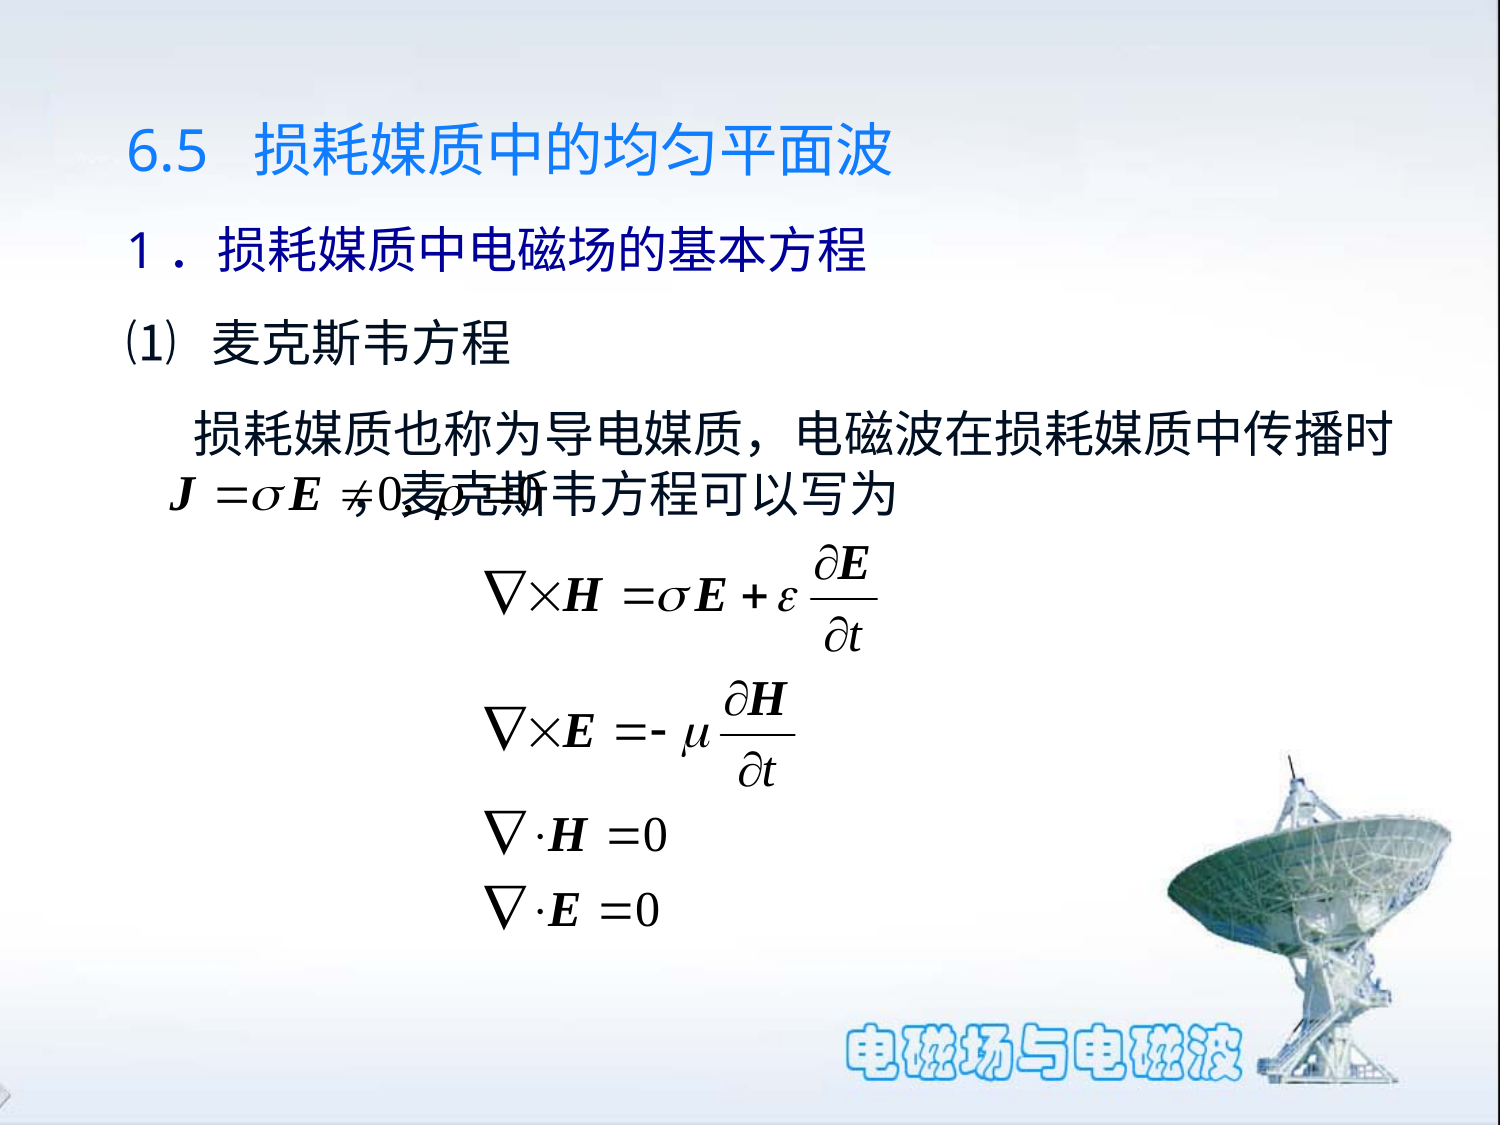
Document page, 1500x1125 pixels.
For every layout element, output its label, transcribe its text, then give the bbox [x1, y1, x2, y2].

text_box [478, 532, 1036, 936]
text_box ⑴ 麦克斯韦方程 [111, 304, 691, 380]
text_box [88, 394, 1448, 532]
text_box 6.5 损耗媒质中的均匀平面波 [111, 99, 939, 197]
picture [0, 0, 1500, 1125]
text_box 1．损耗媒质中电磁场的基本方程 [66, 211, 1036, 286]
